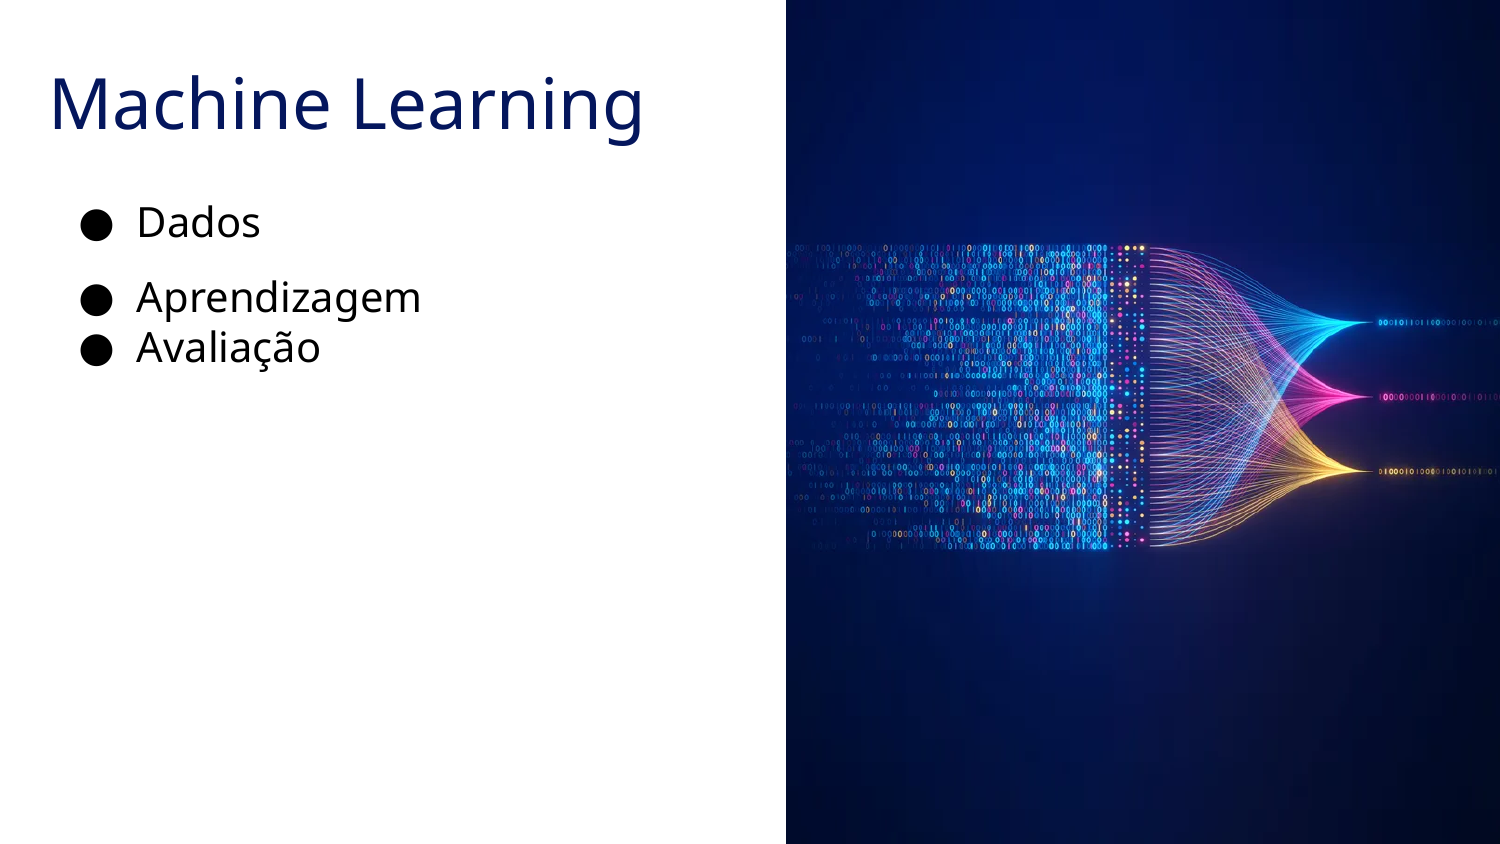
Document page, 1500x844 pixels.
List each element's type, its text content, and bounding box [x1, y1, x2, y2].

text_box Dados Aprendizagem Avaliação [46, 155, 517, 386]
title Machine Learning [33, 44, 768, 156]
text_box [785, 0, 1500, 844]
